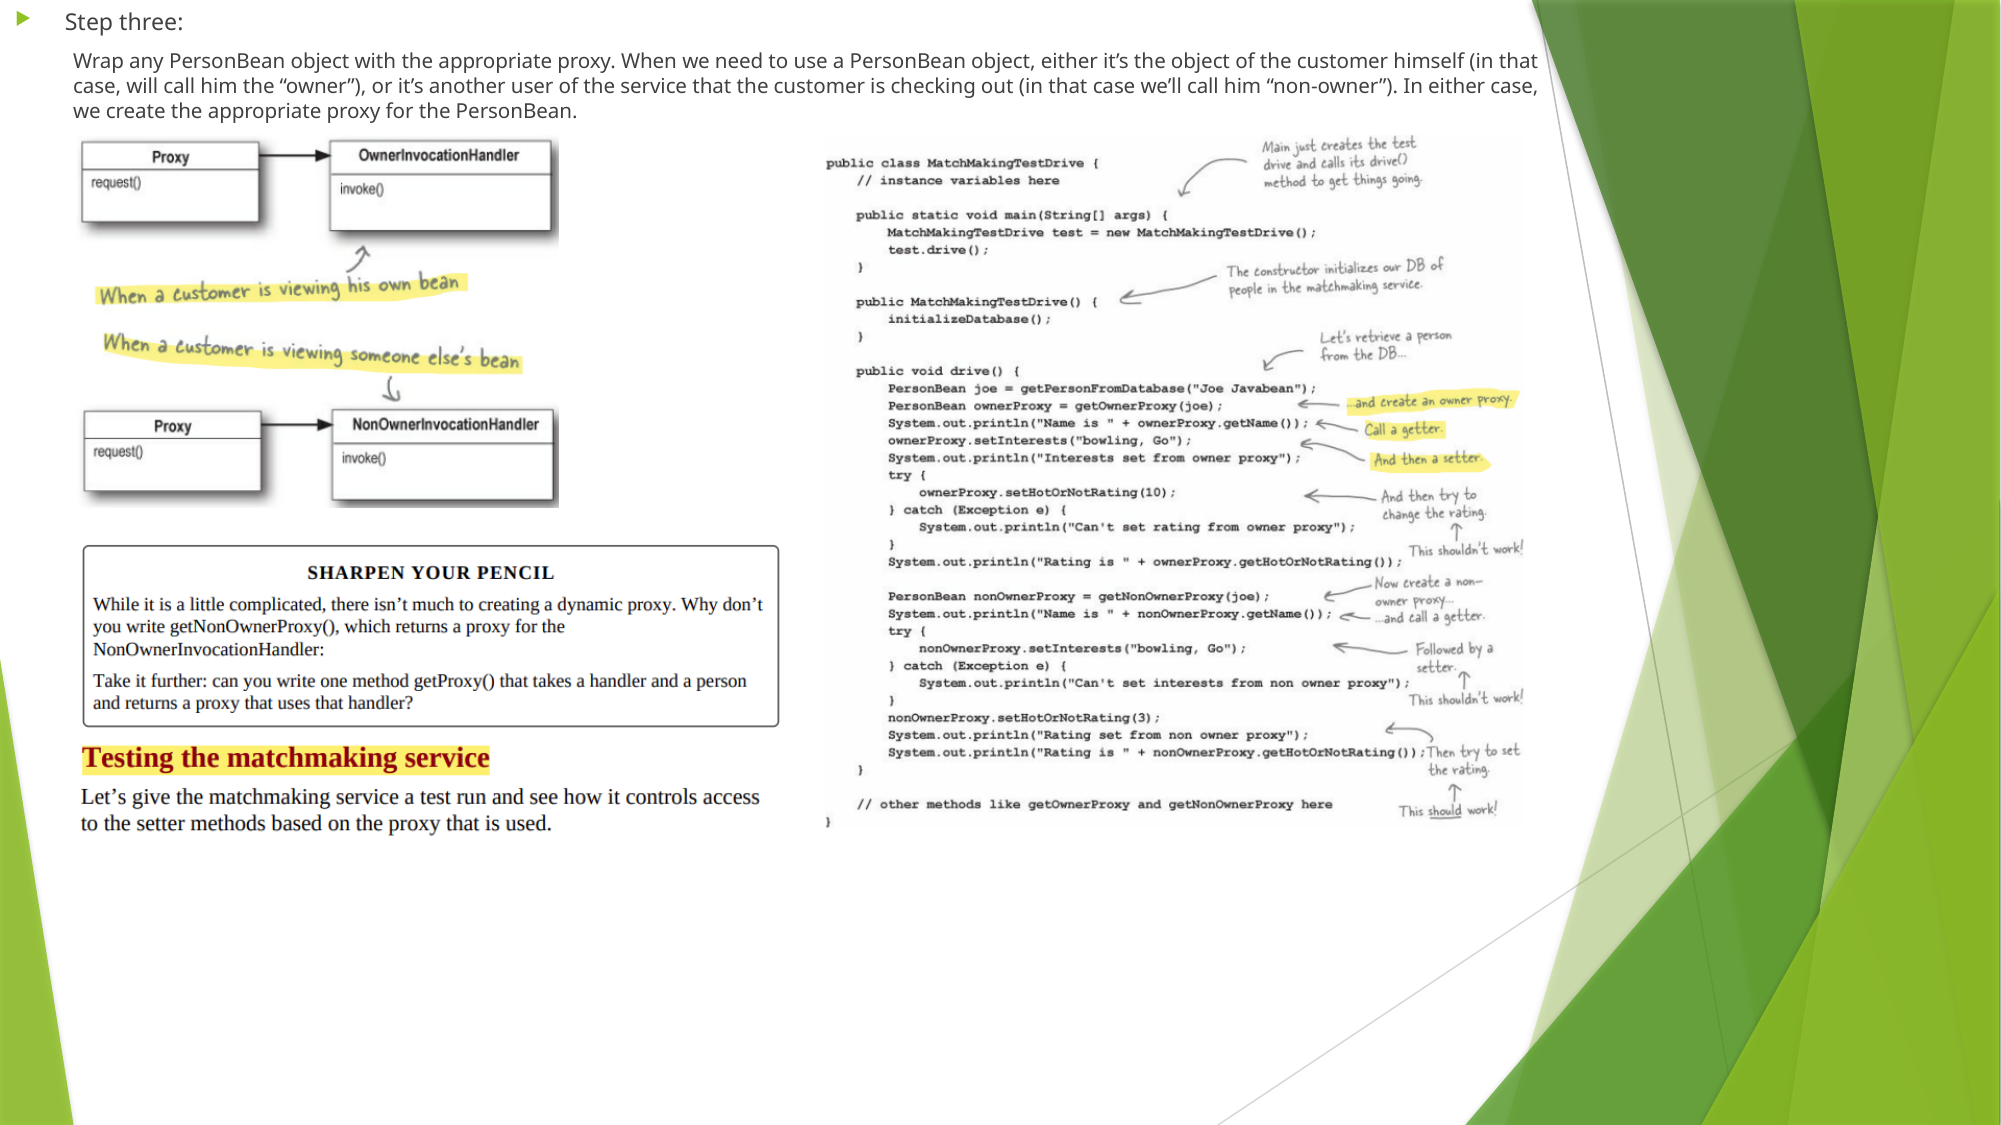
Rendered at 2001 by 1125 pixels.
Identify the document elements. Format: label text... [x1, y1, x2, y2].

picture [75, 536, 787, 843]
list Step three: Wrap any PersonBean object with the appropriate proxy. When we need to use a PersonBean object, either it’s the object of the customer himself (in that case, will call him the “owner”), or it’s another user of the service that the customer is checking out (in that case we’ll call him “non-owner”). In either case, we create the appropriate proxy for the PersonBean. [0, 0, 1565, 132]
picture [75, 130, 559, 508]
picture [818, 130, 1536, 835]
